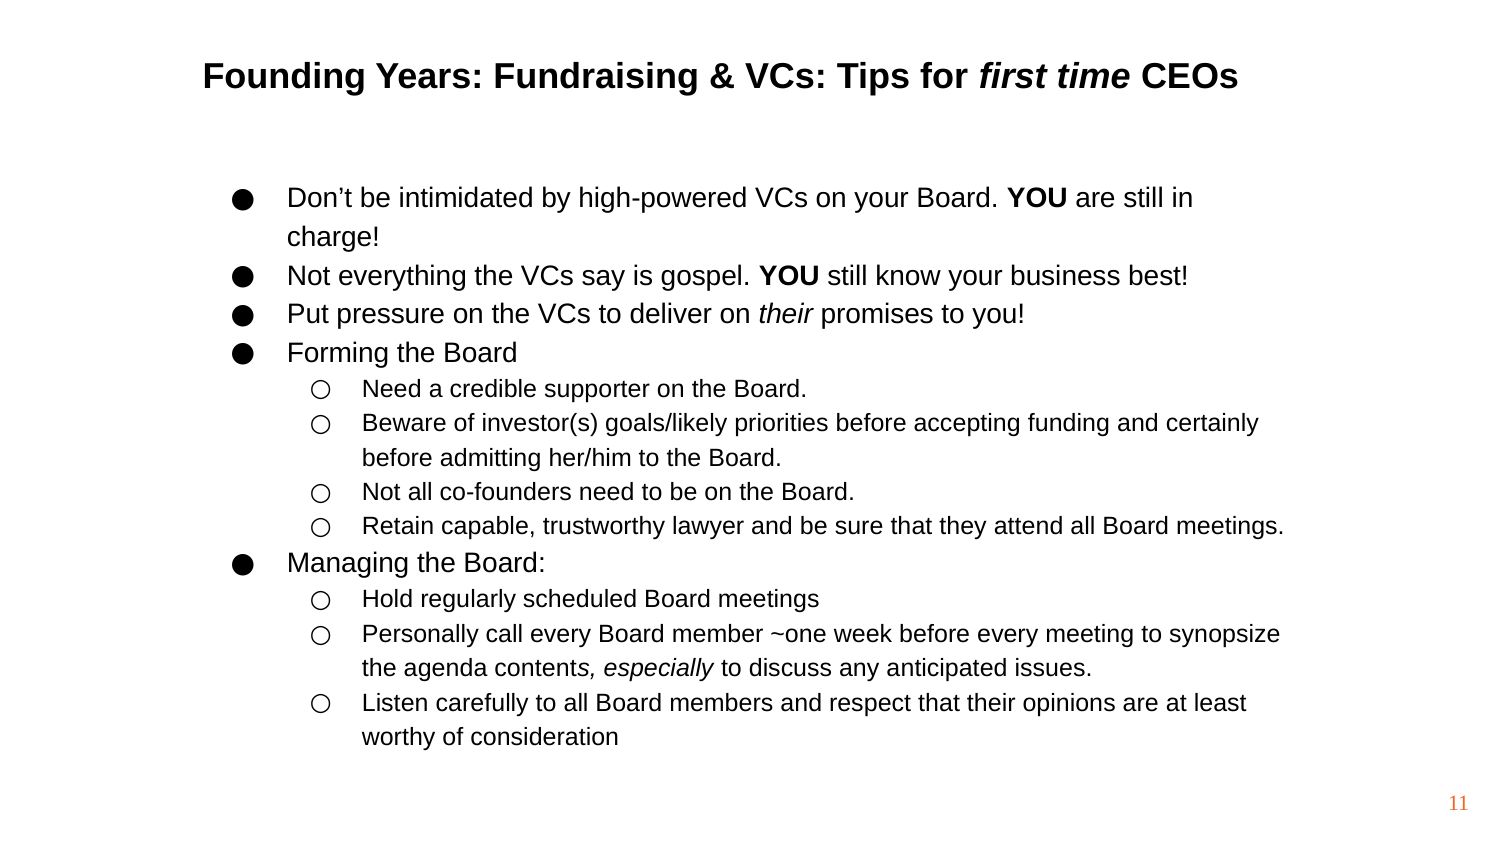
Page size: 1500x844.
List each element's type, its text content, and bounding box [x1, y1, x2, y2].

slide_number 11 [1394, 769, 1484, 834]
title Founding Years: Fundraising & VCs: Tips for first time CEOs [187, 37, 1313, 132]
list Don’t be intimidated by high-powered VCs on your Board. YOU are still in charge! Not everything the VCs say is gospel. YOU still know your business best! Put pressure on the VCs to deliver on their promises to you! Forming the Board Need a credible supporter on the Board. Beware of investor(s) goals/likely priorities before accepting funding and certainly before admitting her/him to the Board. Not all co-founders need to be on the Board. Retain capable, trustworthy lawyer and be sure that they attend all Board meetings. Managing the Board: Hold regularly scheduled Board meetings Personally call every Board member ~one week before every meeting to synopsize the agenda contents, especially to discuss any anticipated issues. Listen carefully to all Board members and respect that their opinions are at least worthy of consideration [196, 126, 1304, 802]
